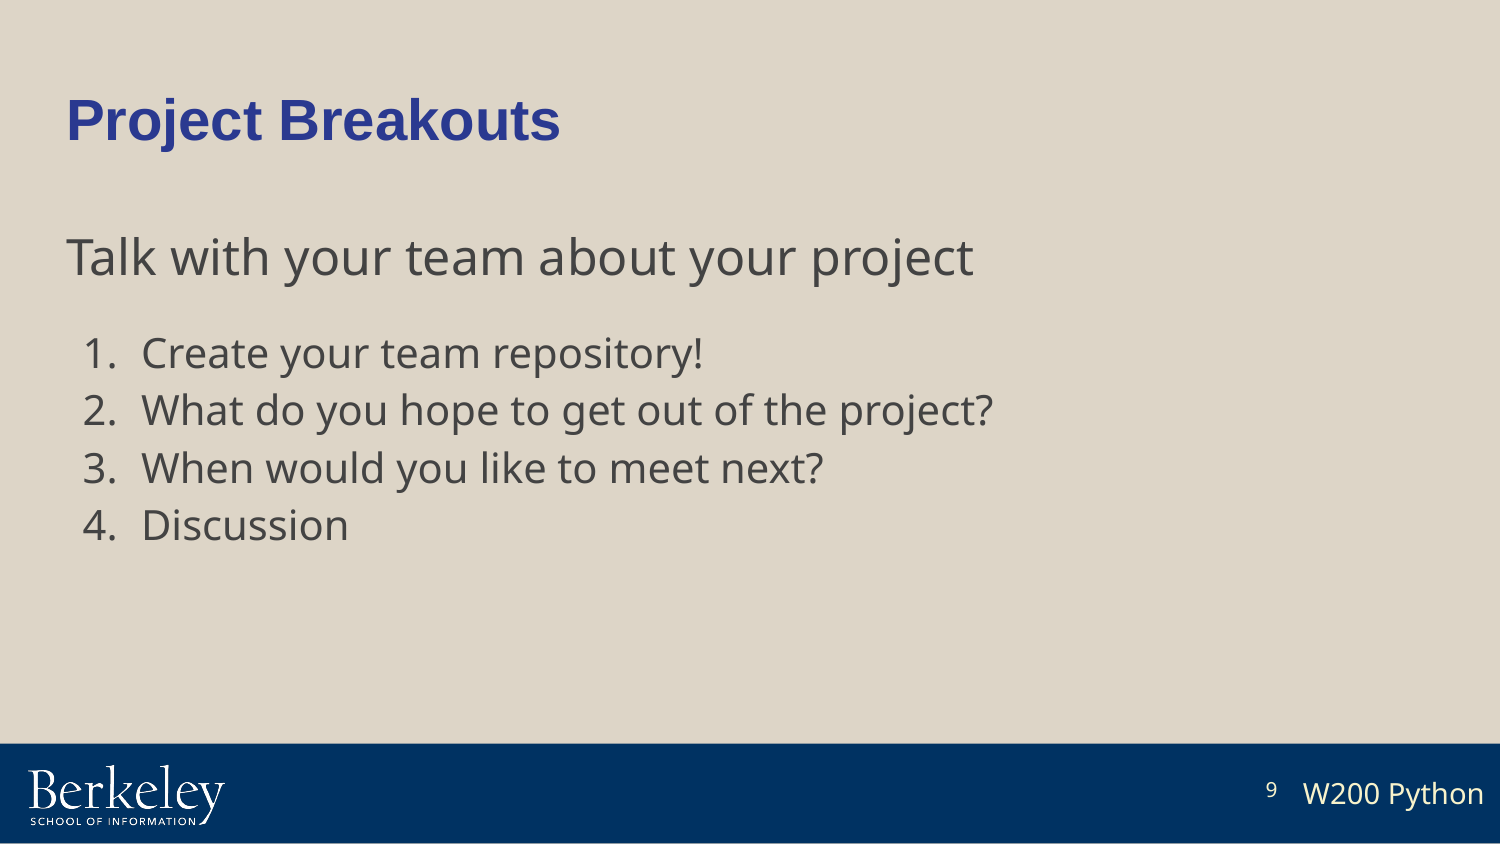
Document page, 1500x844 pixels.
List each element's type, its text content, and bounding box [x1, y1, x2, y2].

list Talk with your team about your project Create your team repository! What do you hope to get out of the project? When would you like to meet next? Discussion [50, 201, 1450, 750]
title Project Breakouts [50, 66, 1450, 168]
picture [27, 758, 226, 830]
slide_number 9 [1247, 760, 1293, 821]
